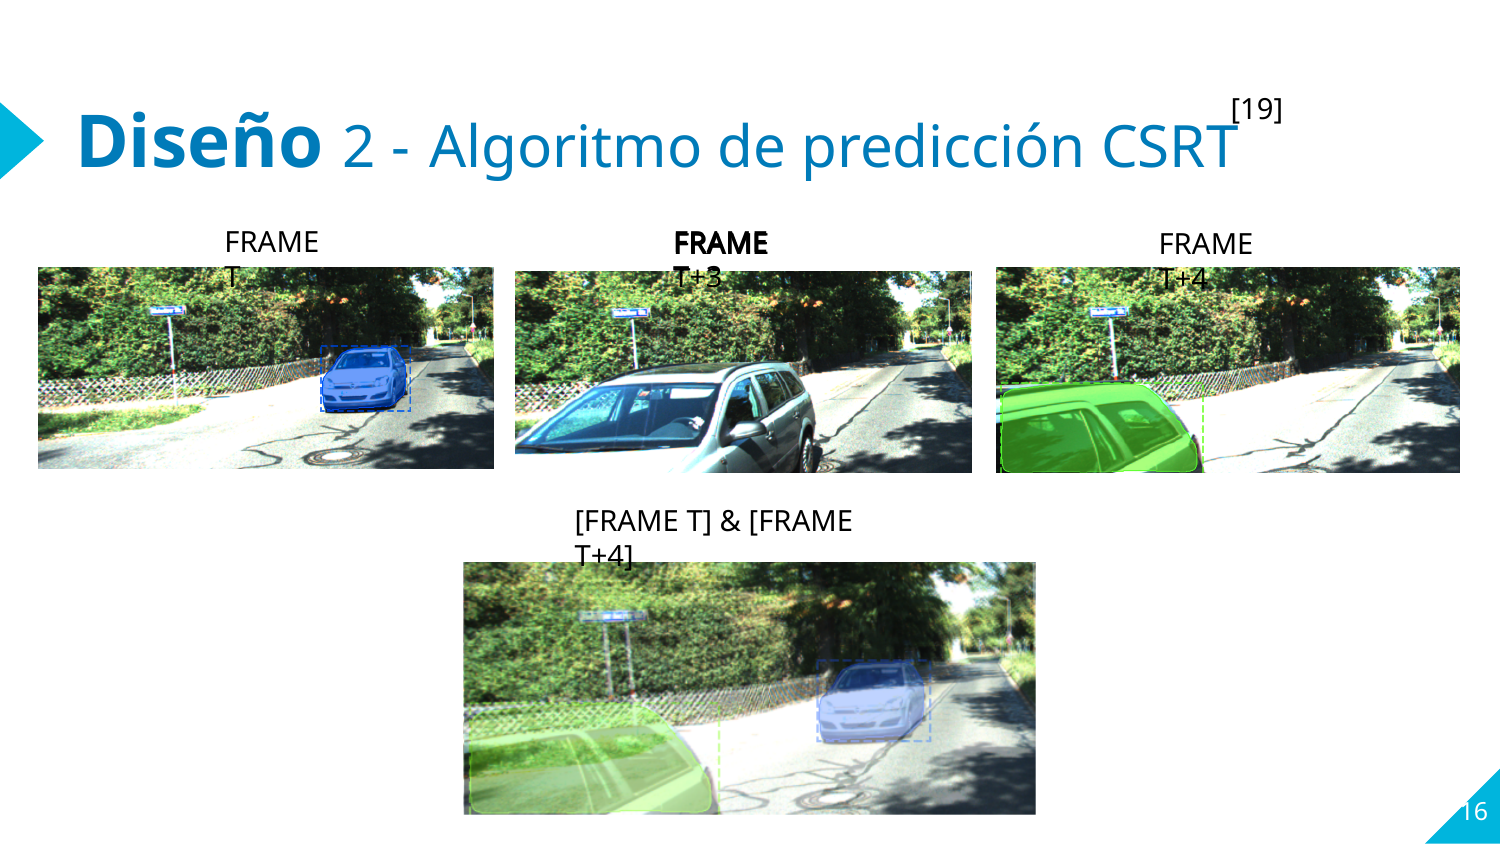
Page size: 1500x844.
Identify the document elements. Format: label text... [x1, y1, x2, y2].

title Diseño 2 - Algoritmo de predicción CSRT [75, 111, 1262, 209]
picture [38, 267, 495, 469]
text_box [19] [1215, 74, 1302, 150]
picture [463, 561, 1037, 816]
text_box FRAME T+4 [1143, 210, 1326, 265]
text_box FRAME T+3 [658, 208, 840, 268]
text_box [FRAME T] & [FRAME T+4] [559, 487, 941, 547]
picture [994, 267, 1461, 473]
slide_number ‹#› [1448, 801, 1489, 830]
text_box FRAME T [209, 208, 356, 265]
picture [515, 271, 973, 473]
